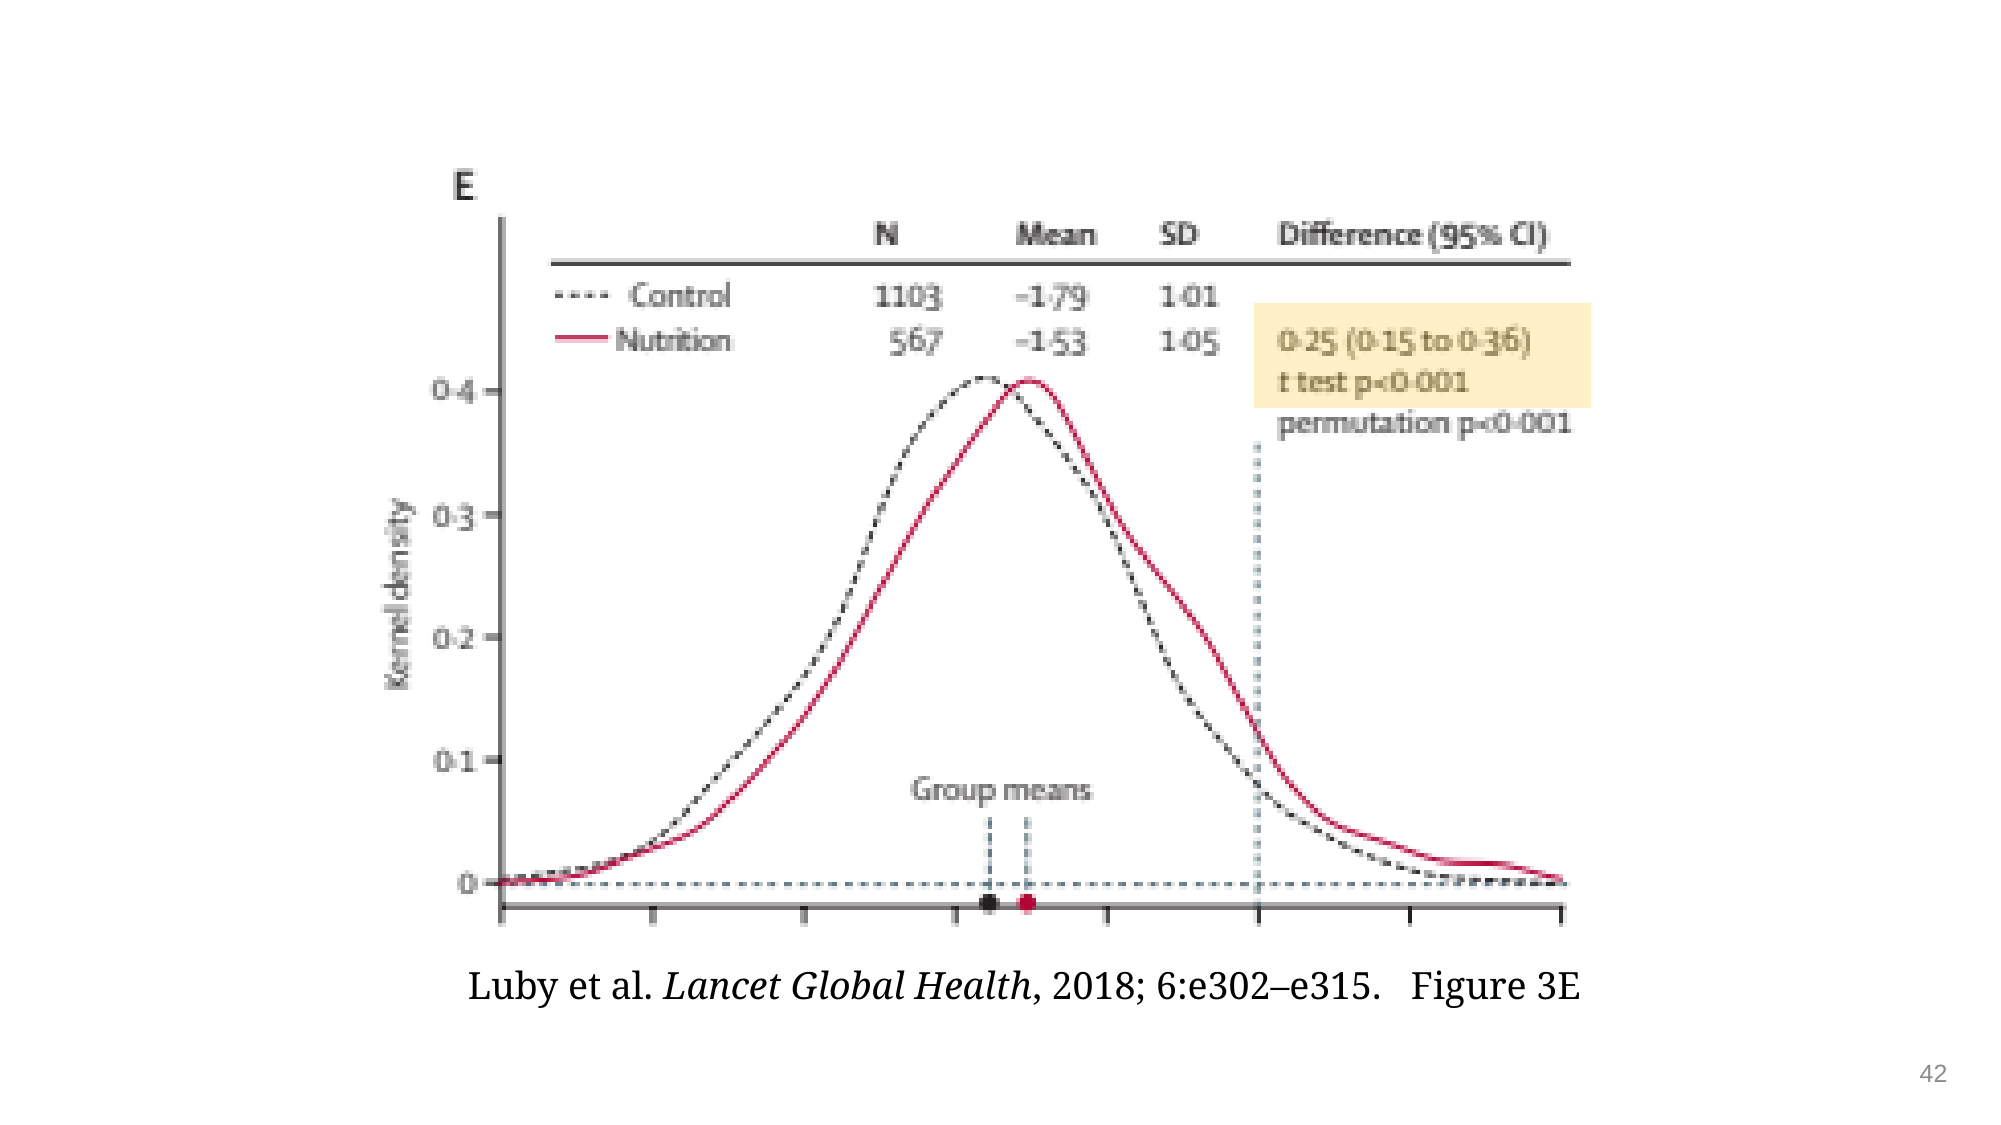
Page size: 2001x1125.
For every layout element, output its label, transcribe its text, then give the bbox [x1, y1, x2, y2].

slide_number 42 [1512, 1042, 1963, 1103]
picture [376, 152, 1592, 956]
text_box Luby et al. Lancet Global Health, 2018; 6:e302–e315. Figure 3E [453, 954, 1597, 1015]
